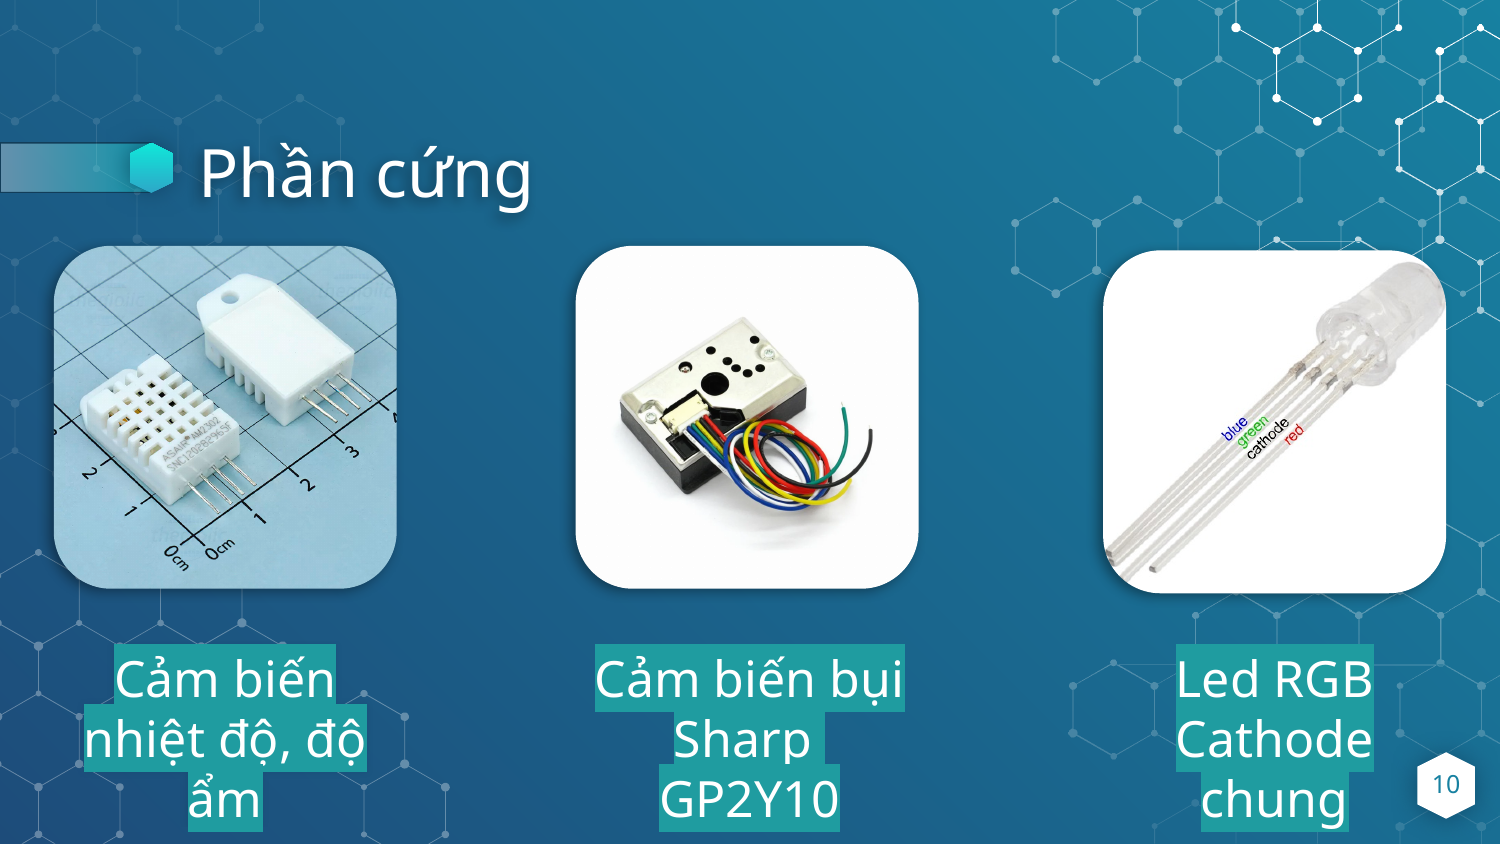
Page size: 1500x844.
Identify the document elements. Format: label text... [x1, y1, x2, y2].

slide_number 10 [1417, 752, 1475, 819]
list Cảm biến nhiệt độ, độ ẩm [58, 647, 392, 714]
text_box Cảm biến bụi Sharp GP2Y10 [582, 647, 917, 714]
picture [575, 245, 919, 589]
picture [53, 245, 397, 589]
text_box Led RGB Cathode chung [1107, 647, 1442, 714]
picture [1102, 250, 1447, 594]
title Phần cứng [198, 140, 1172, 198]
